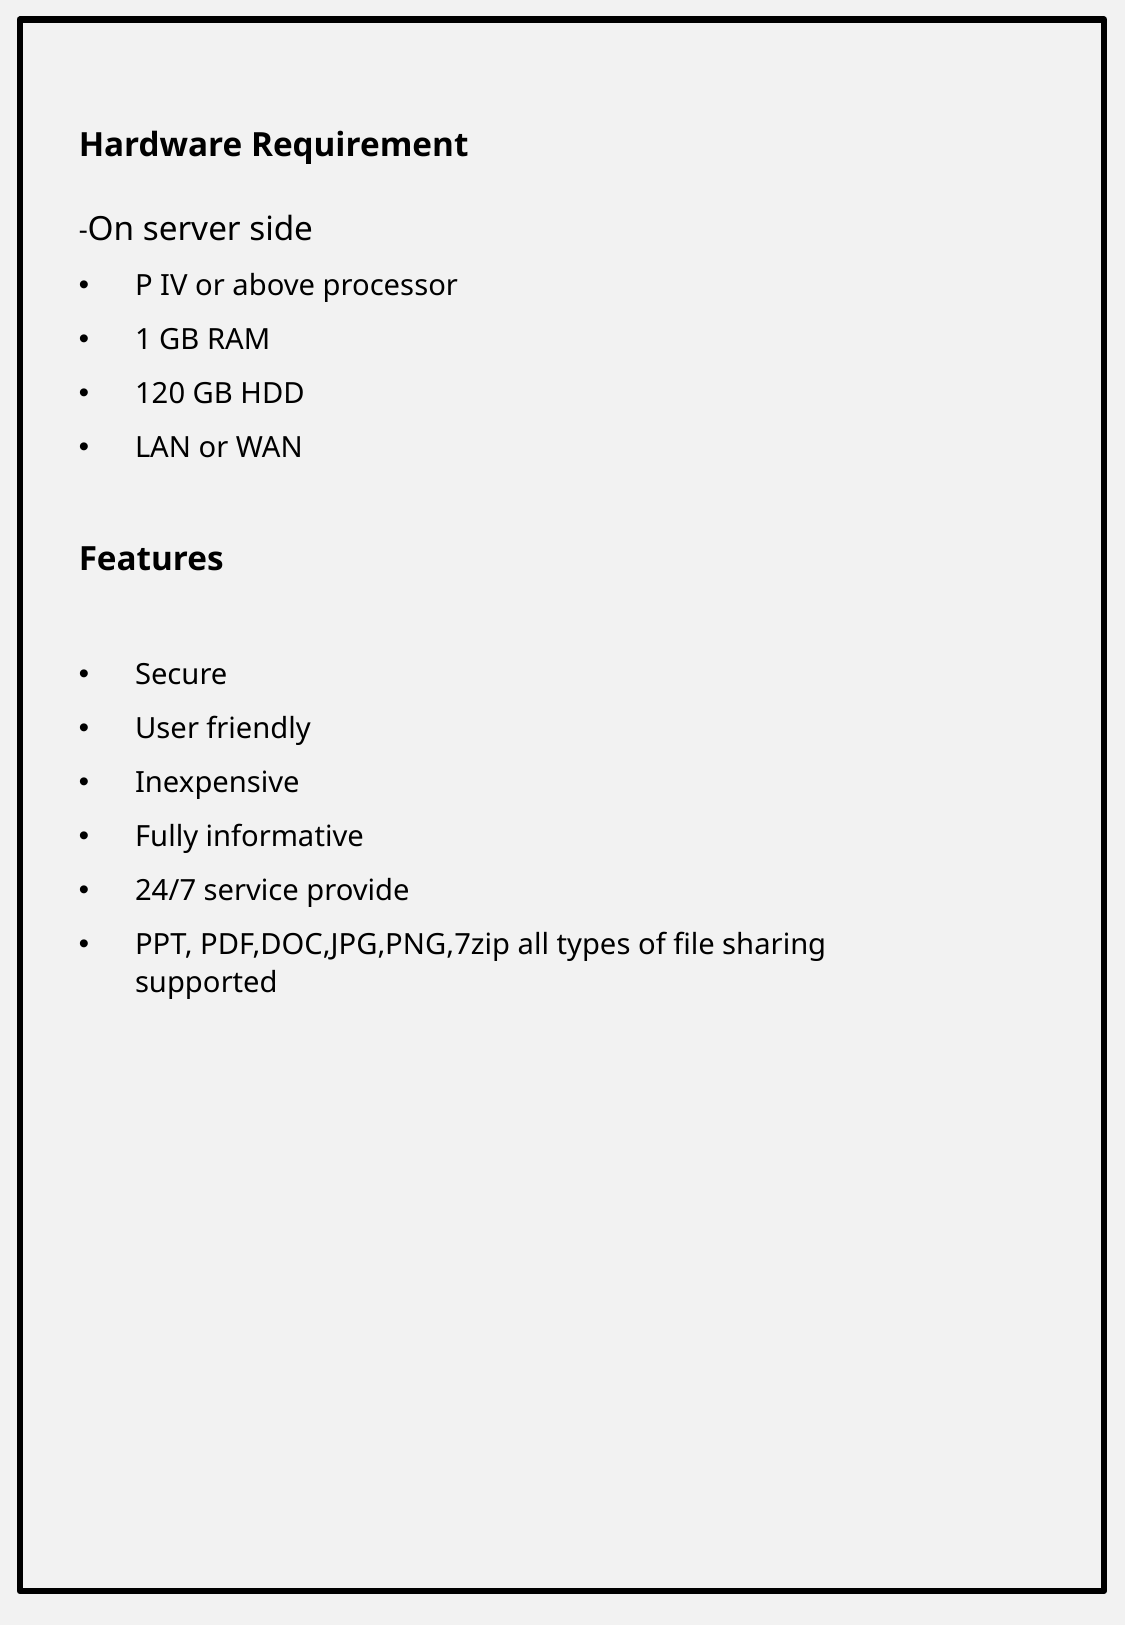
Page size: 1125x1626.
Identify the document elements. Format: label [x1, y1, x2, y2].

text_box [19, 19, 1105, 1591]
